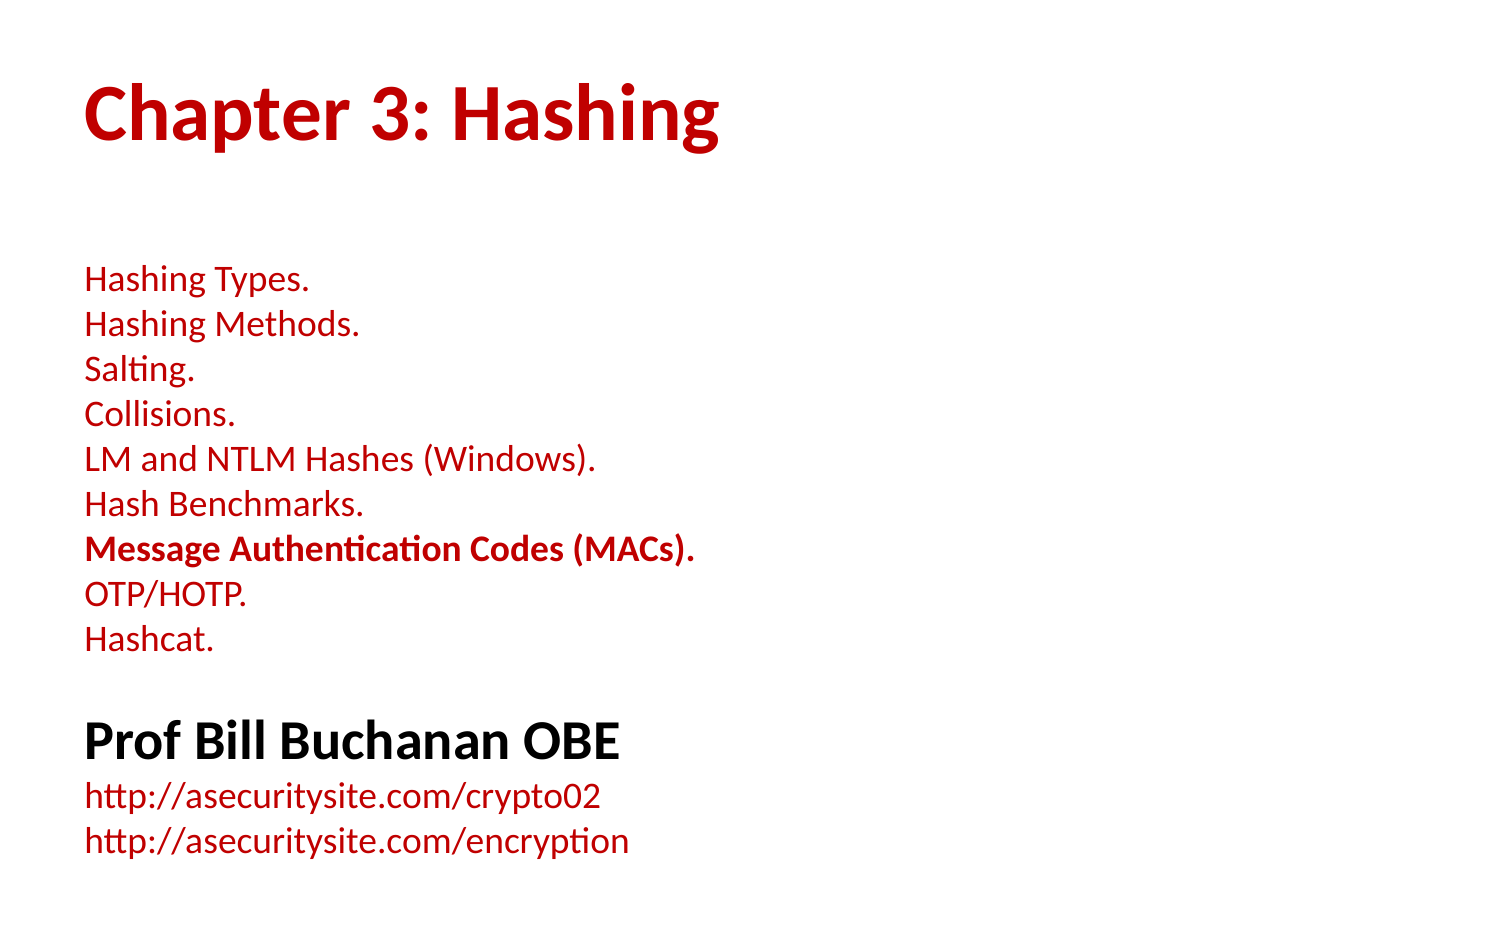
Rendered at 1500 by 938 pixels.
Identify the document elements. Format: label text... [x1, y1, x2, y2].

title Chapter 3: Hashing Hashing Types. Hashing Methods. Salting. Collisions. LM and NTLM Hashes (Windows). Hash Benchmarks. Message Authentication Codes (MACs). OTP/HOTP. Hashcat. Prof Bill Buchanan OBE http://asecuritysite.com/crypto02 http://asecuritysite.com/encryption [76, 47, 952, 918]
